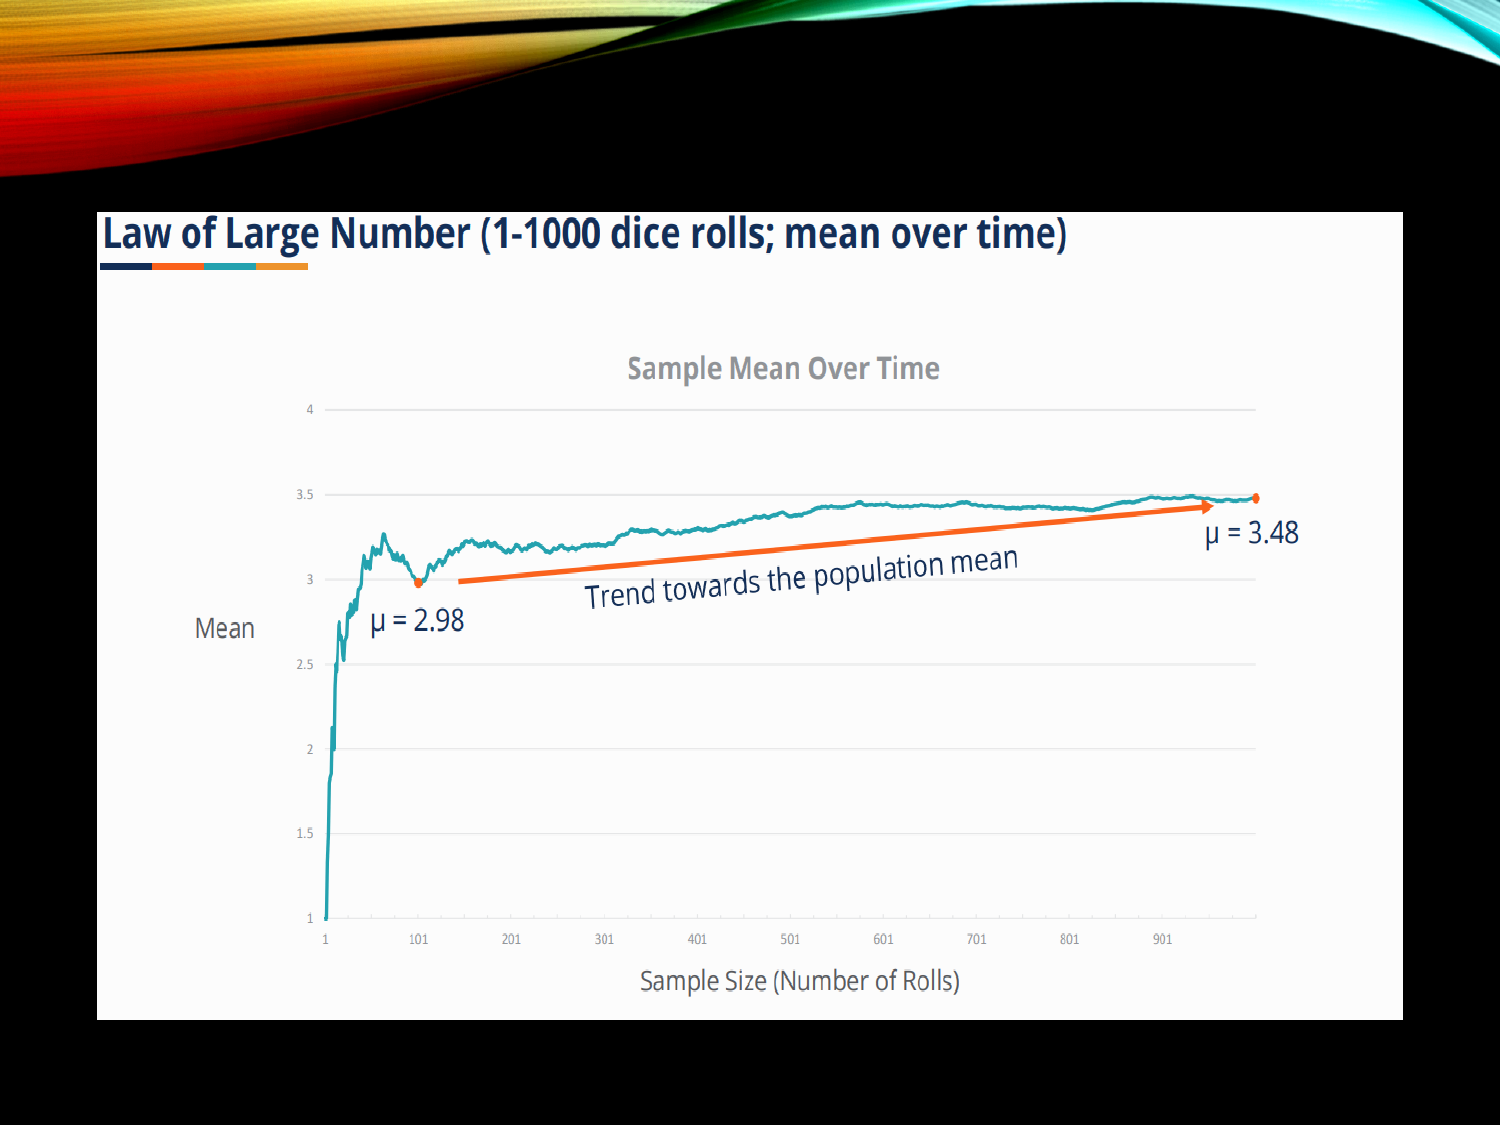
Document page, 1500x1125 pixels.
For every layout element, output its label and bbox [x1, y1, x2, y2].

picture [0, 0, 1500, 178]
list [97, 212, 1403, 1020]
